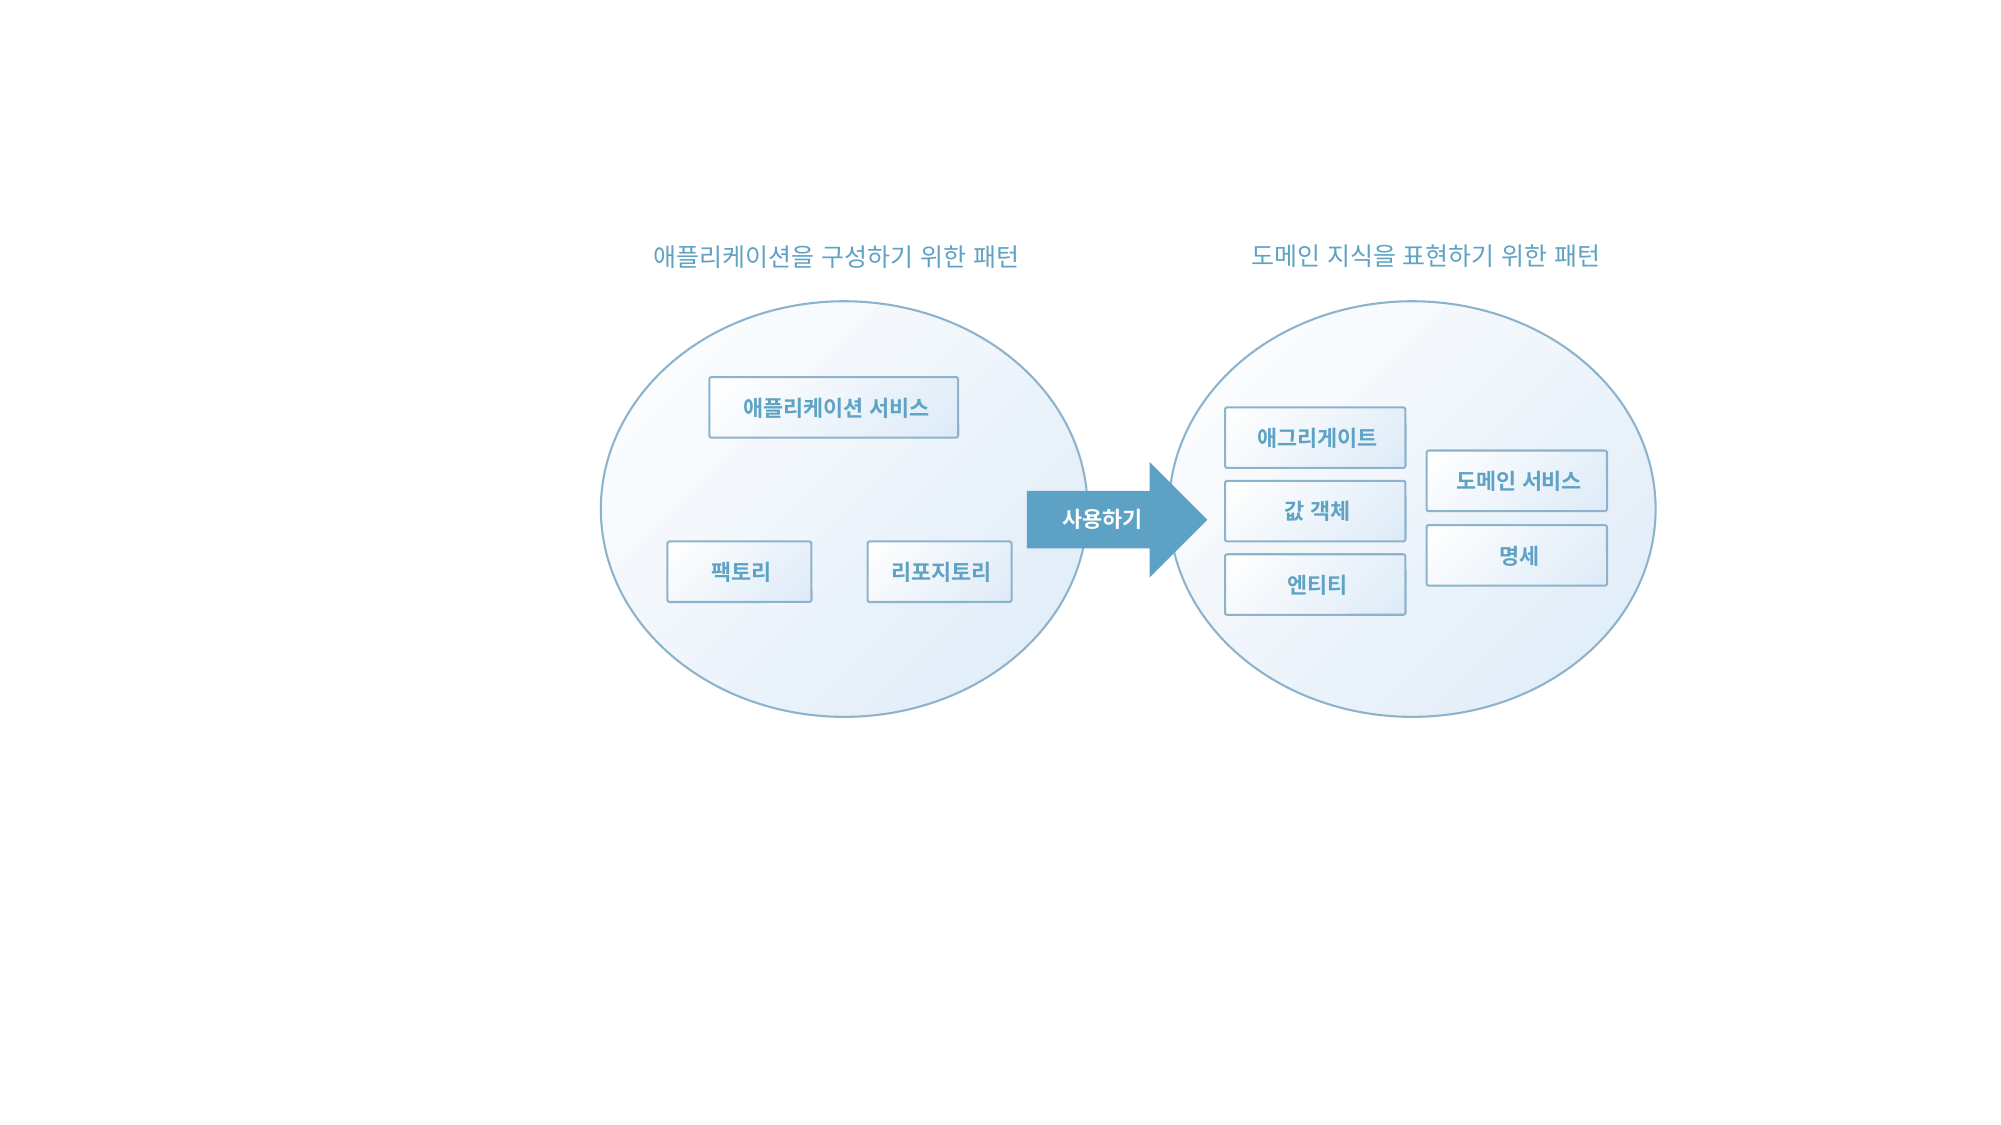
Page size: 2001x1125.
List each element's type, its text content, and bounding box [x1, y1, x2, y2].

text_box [1426, 525, 1608, 586]
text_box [1225, 407, 1406, 468]
text_box 도메인 지식을 표현하기 위한 패턴 [1236, 233, 1616, 279]
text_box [667, 541, 812, 602]
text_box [1009, 462, 1208, 578]
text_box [1426, 450, 1608, 512]
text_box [1225, 554, 1406, 615]
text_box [867, 541, 1012, 602]
text_box 애플리케이션을 구성하기 위한 패턴 [639, 234, 1035, 279]
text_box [1225, 480, 1406, 542]
text_box [1174, 300, 1657, 718]
text_box [599, 300, 1083, 718]
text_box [709, 377, 959, 438]
